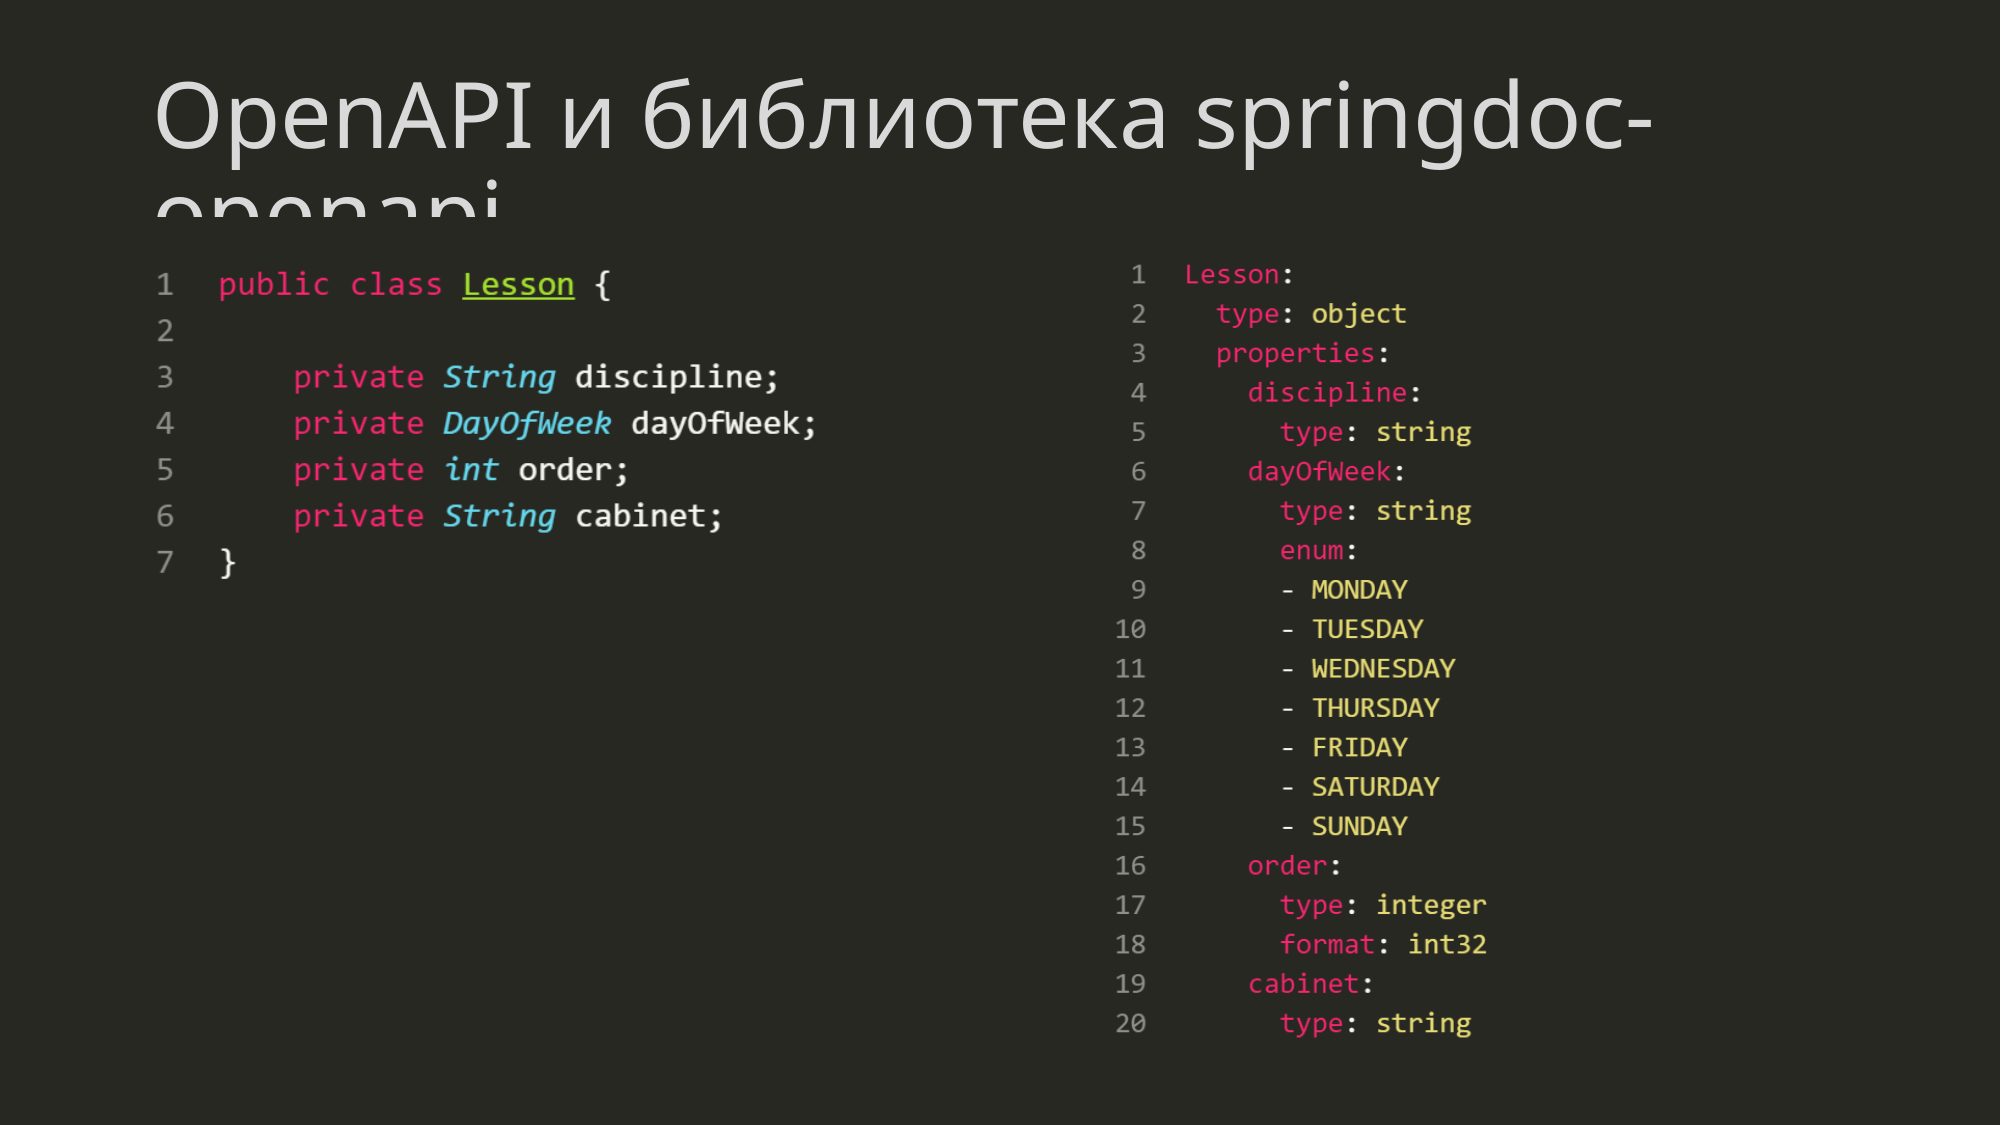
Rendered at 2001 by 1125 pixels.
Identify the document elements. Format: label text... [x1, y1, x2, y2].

picture [1076, 217, 1541, 1080]
picture [111, 217, 882, 630]
title OpenAPI и библиотека springdoc-openapi [137, 59, 1863, 278]
